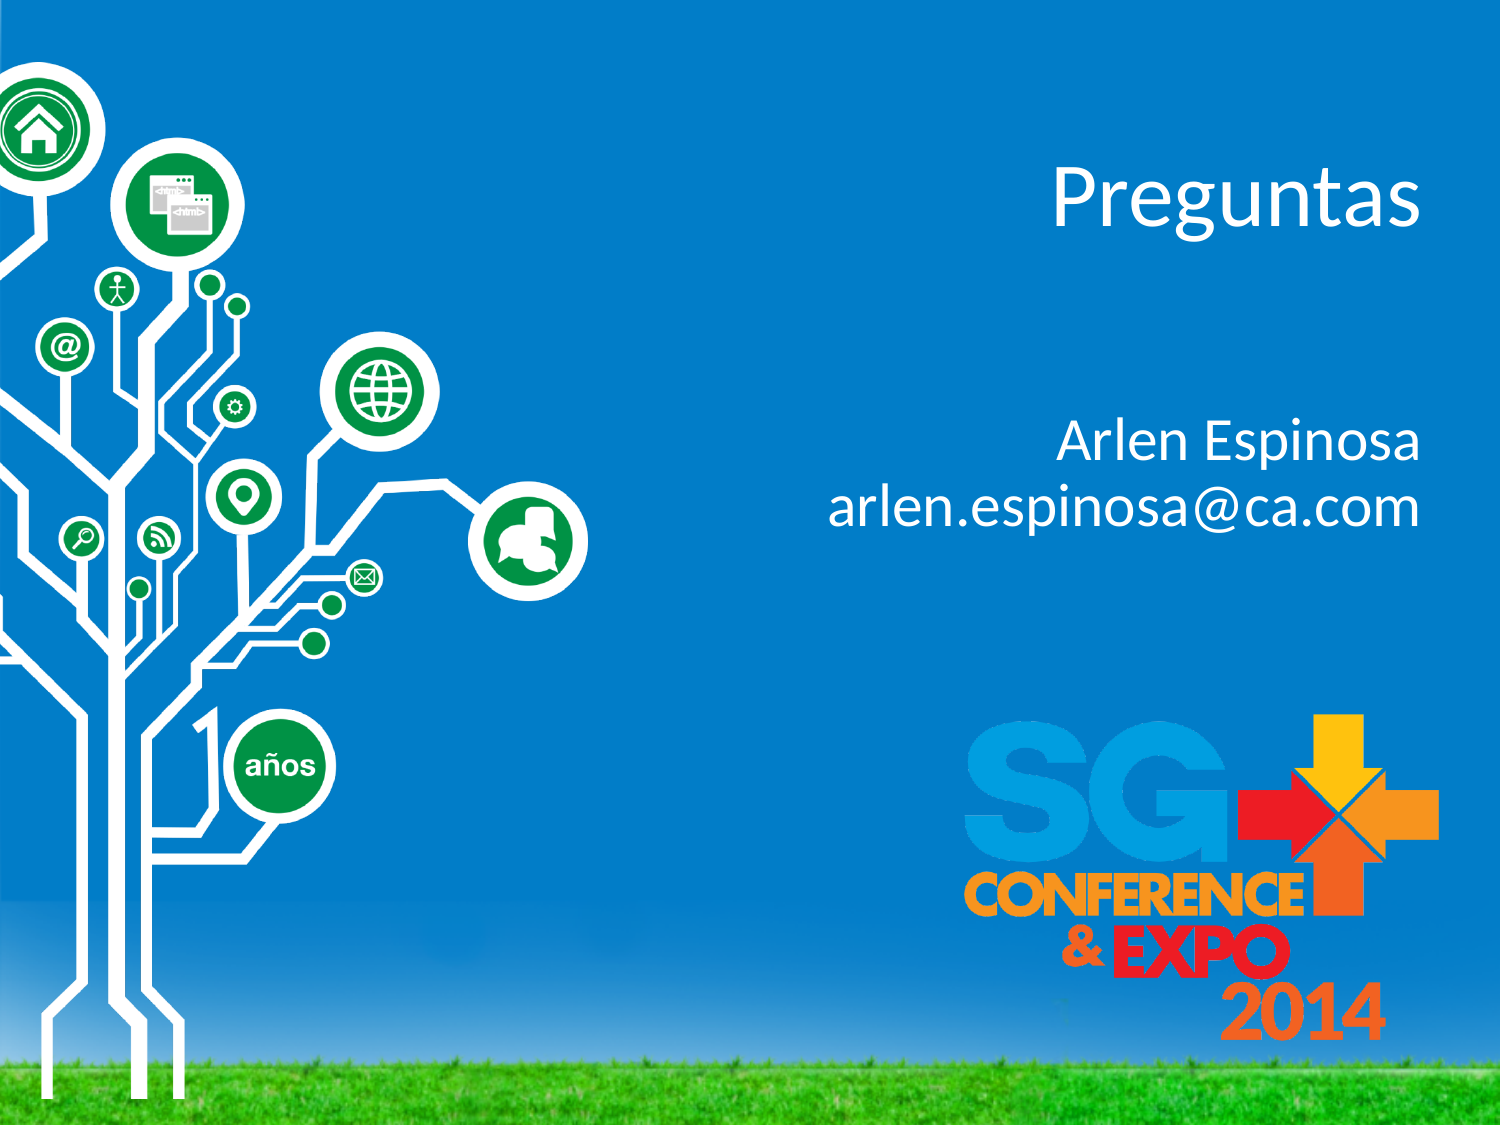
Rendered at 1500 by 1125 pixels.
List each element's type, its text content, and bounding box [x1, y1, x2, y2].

title Preguntas [410, 29, 1438, 350]
picture [0, 0, 1500, 1125]
subtitle Arlen Espinosa arlen.espinosa@ca.com [624, 399, 1438, 550]
